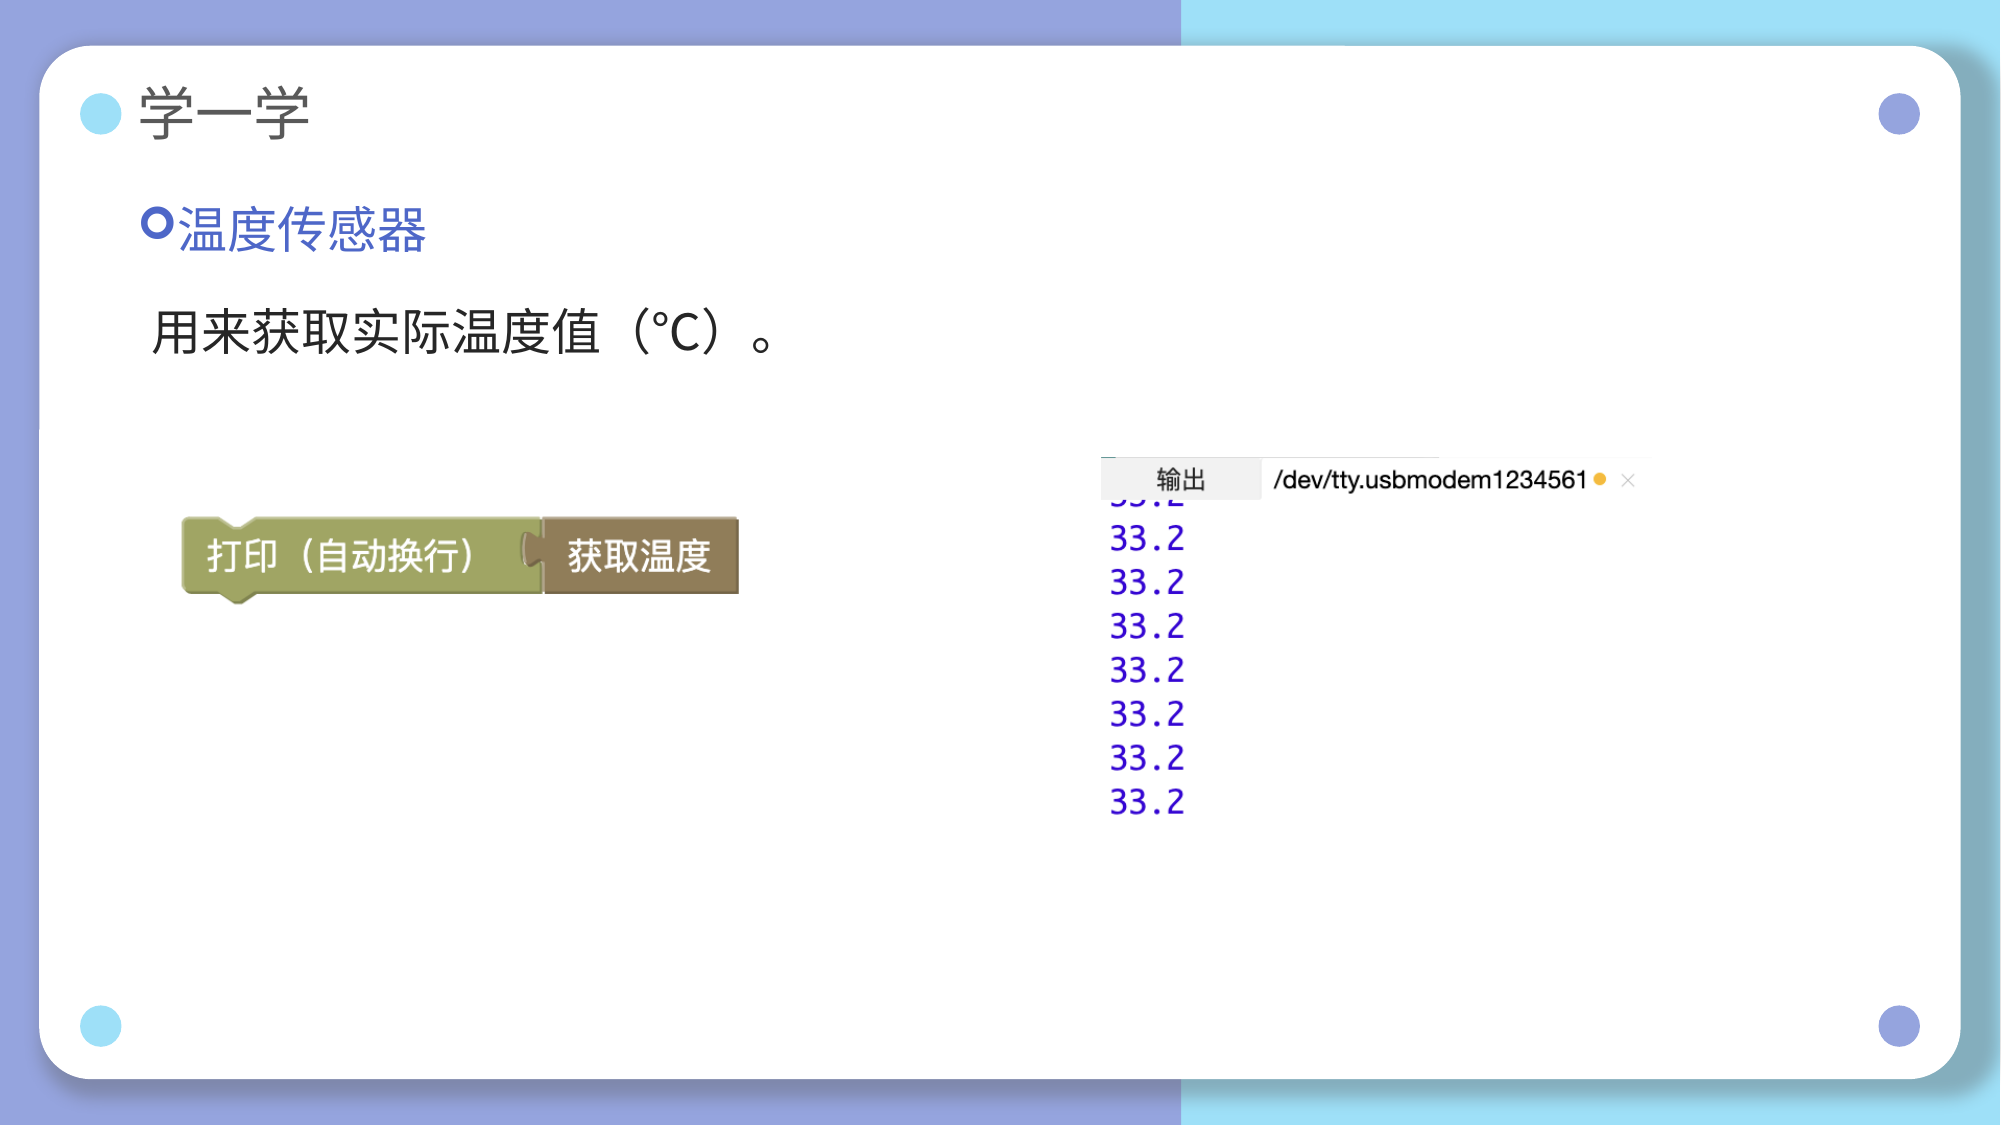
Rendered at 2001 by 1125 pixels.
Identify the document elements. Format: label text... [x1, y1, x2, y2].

picture [167, 510, 766, 615]
title 学一学 [137, 77, 976, 157]
picture [1101, 457, 1652, 821]
text_box 用来获取实际温度值（℃）。 [151, 270, 1787, 361]
text_box 温度传感器 [137, 198, 1077, 349]
